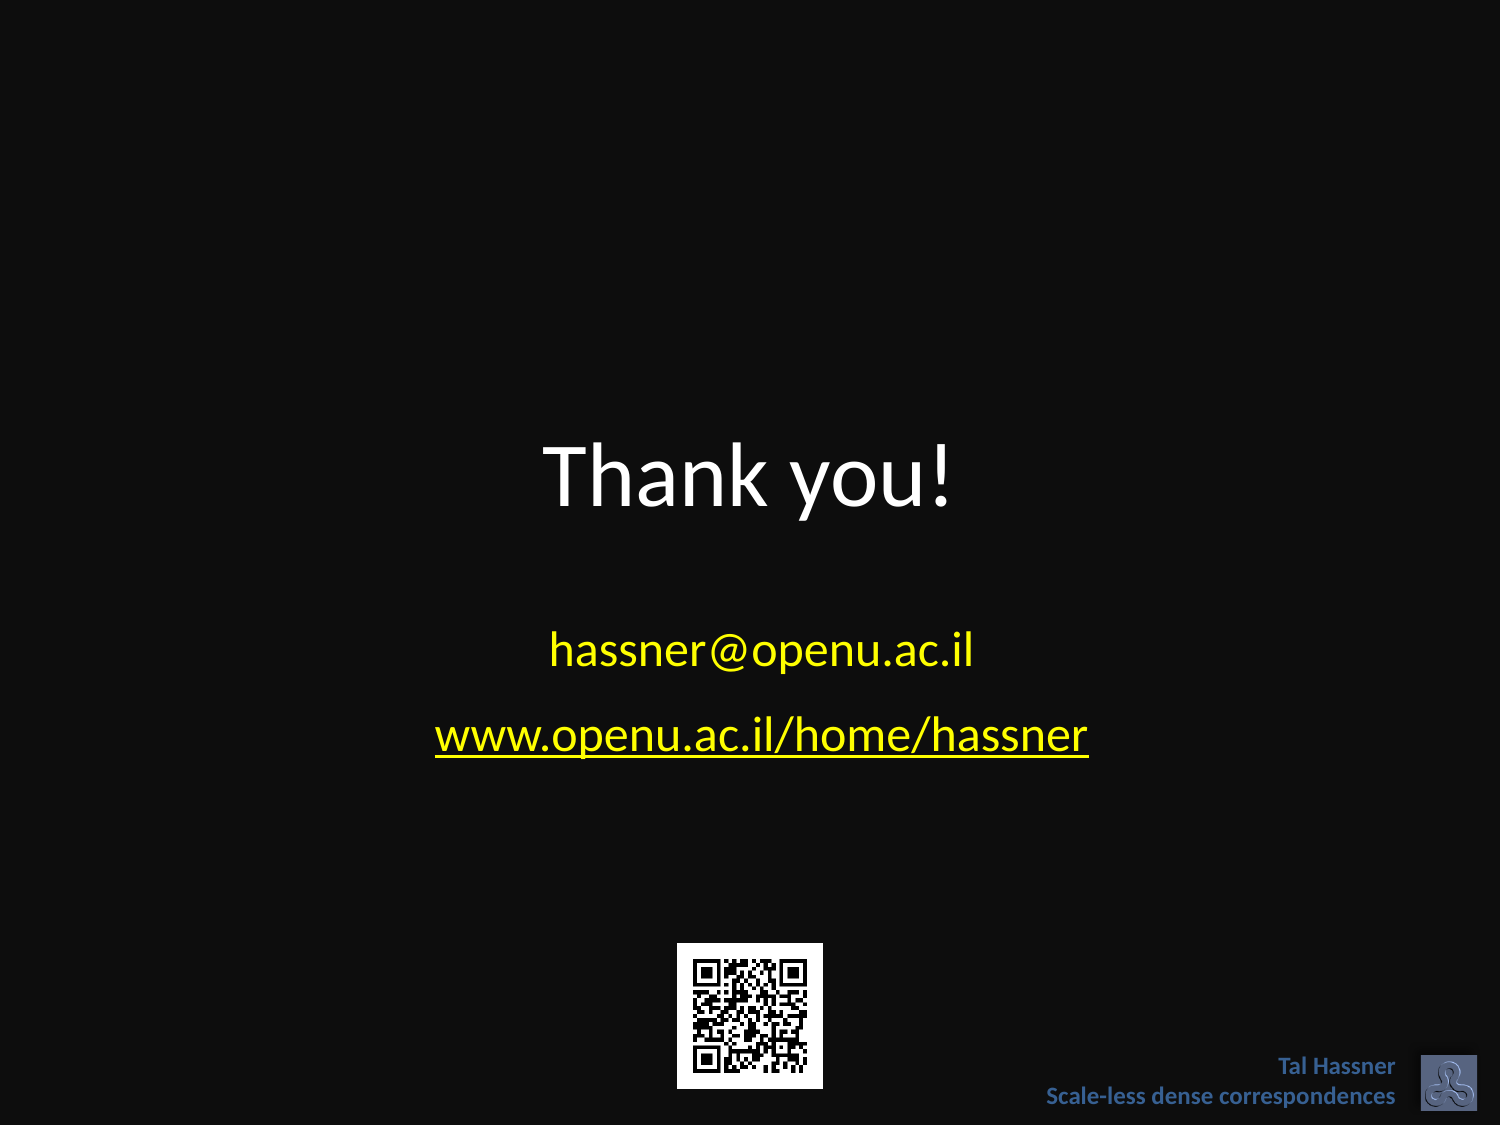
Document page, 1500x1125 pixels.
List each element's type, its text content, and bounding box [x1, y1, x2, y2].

text_box Thank you! [112, 349, 1388, 591]
text_box hassner@openu.ac.il www.openu.ac.il/home/hassner [58, 609, 1465, 770]
picture [677, 943, 823, 1089]
